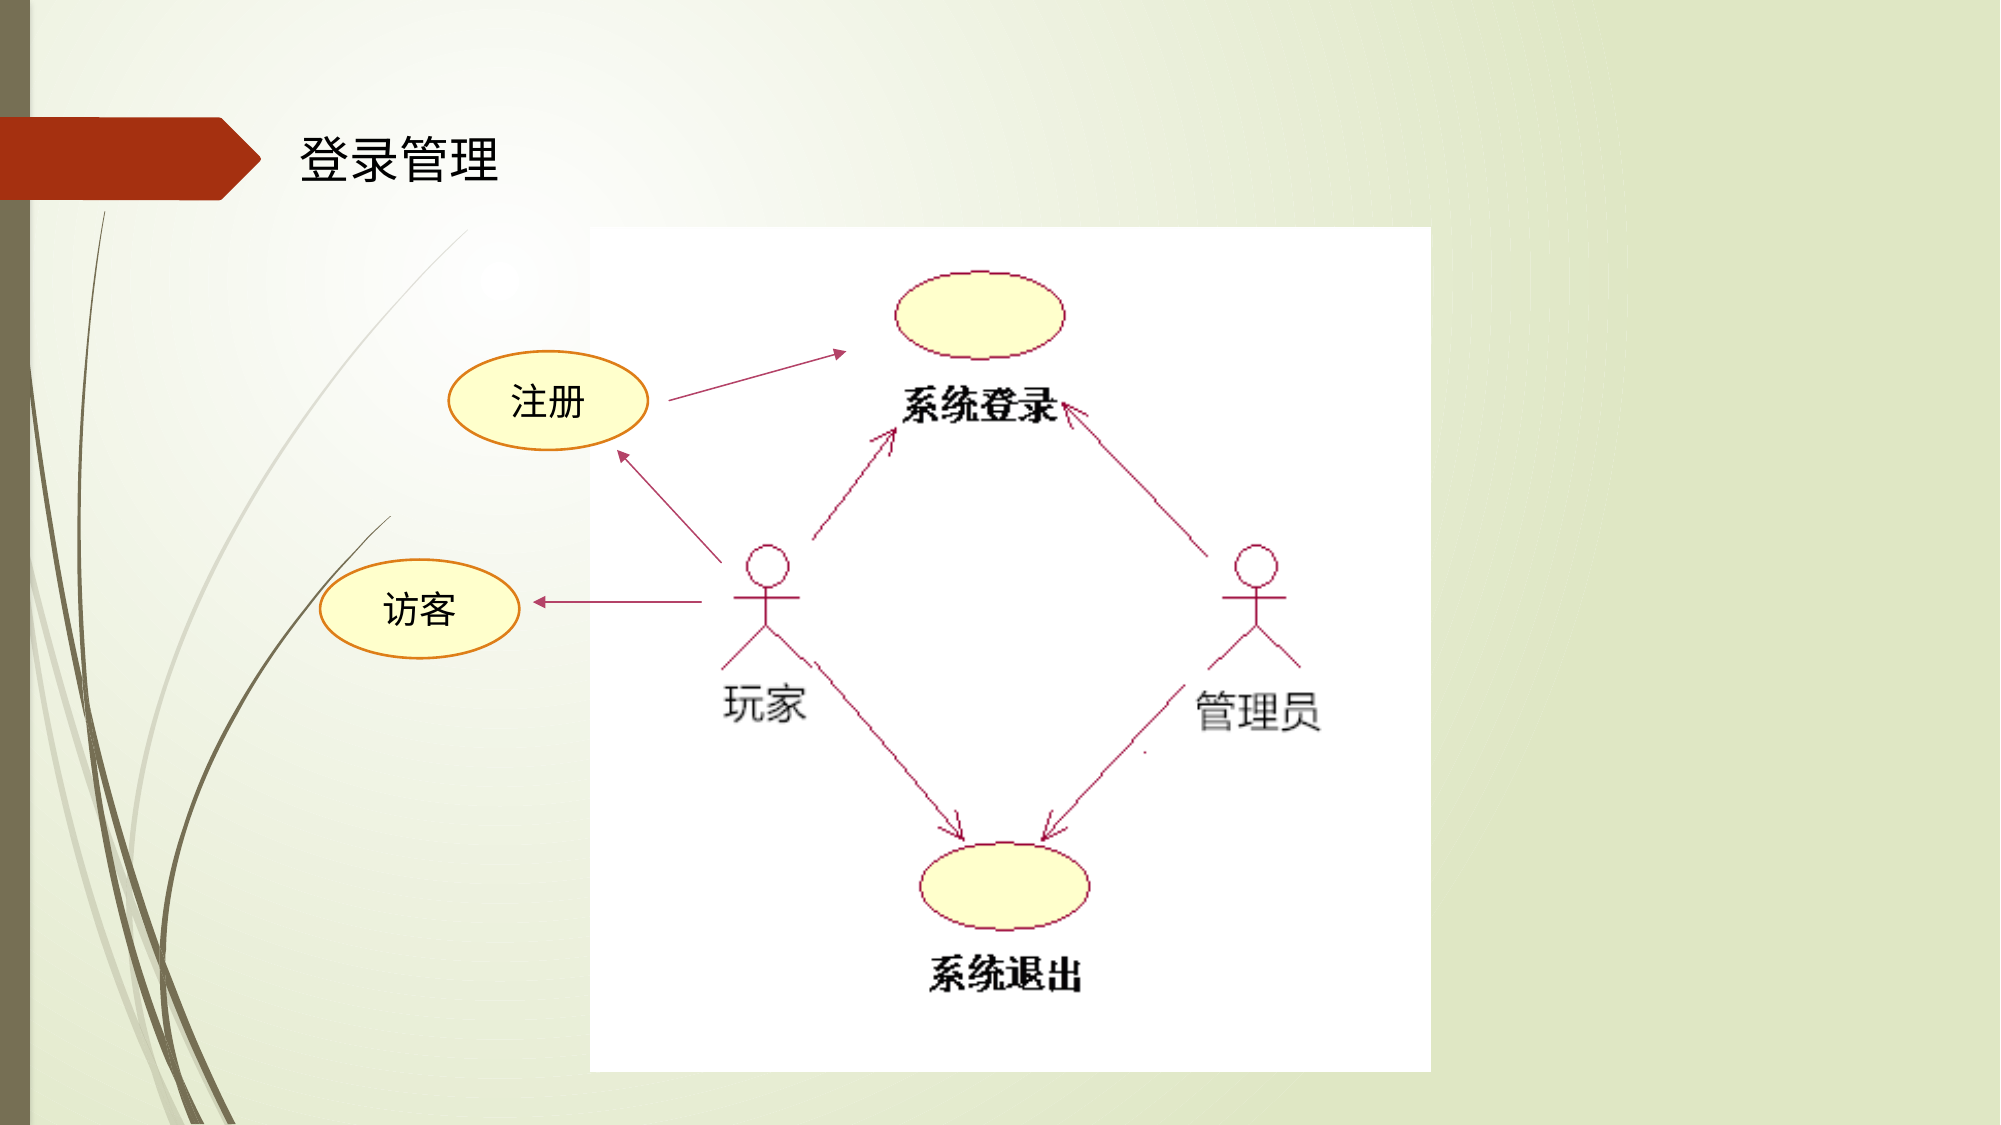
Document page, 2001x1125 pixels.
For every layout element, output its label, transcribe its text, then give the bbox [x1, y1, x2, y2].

text_box 注册 [447, 349, 584, 452]
text_box 访客 [318, 558, 521, 660]
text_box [668, 350, 847, 401]
picture [589, 227, 1431, 1072]
text_box 登录管理 [284, 121, 879, 197]
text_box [616, 449, 722, 563]
